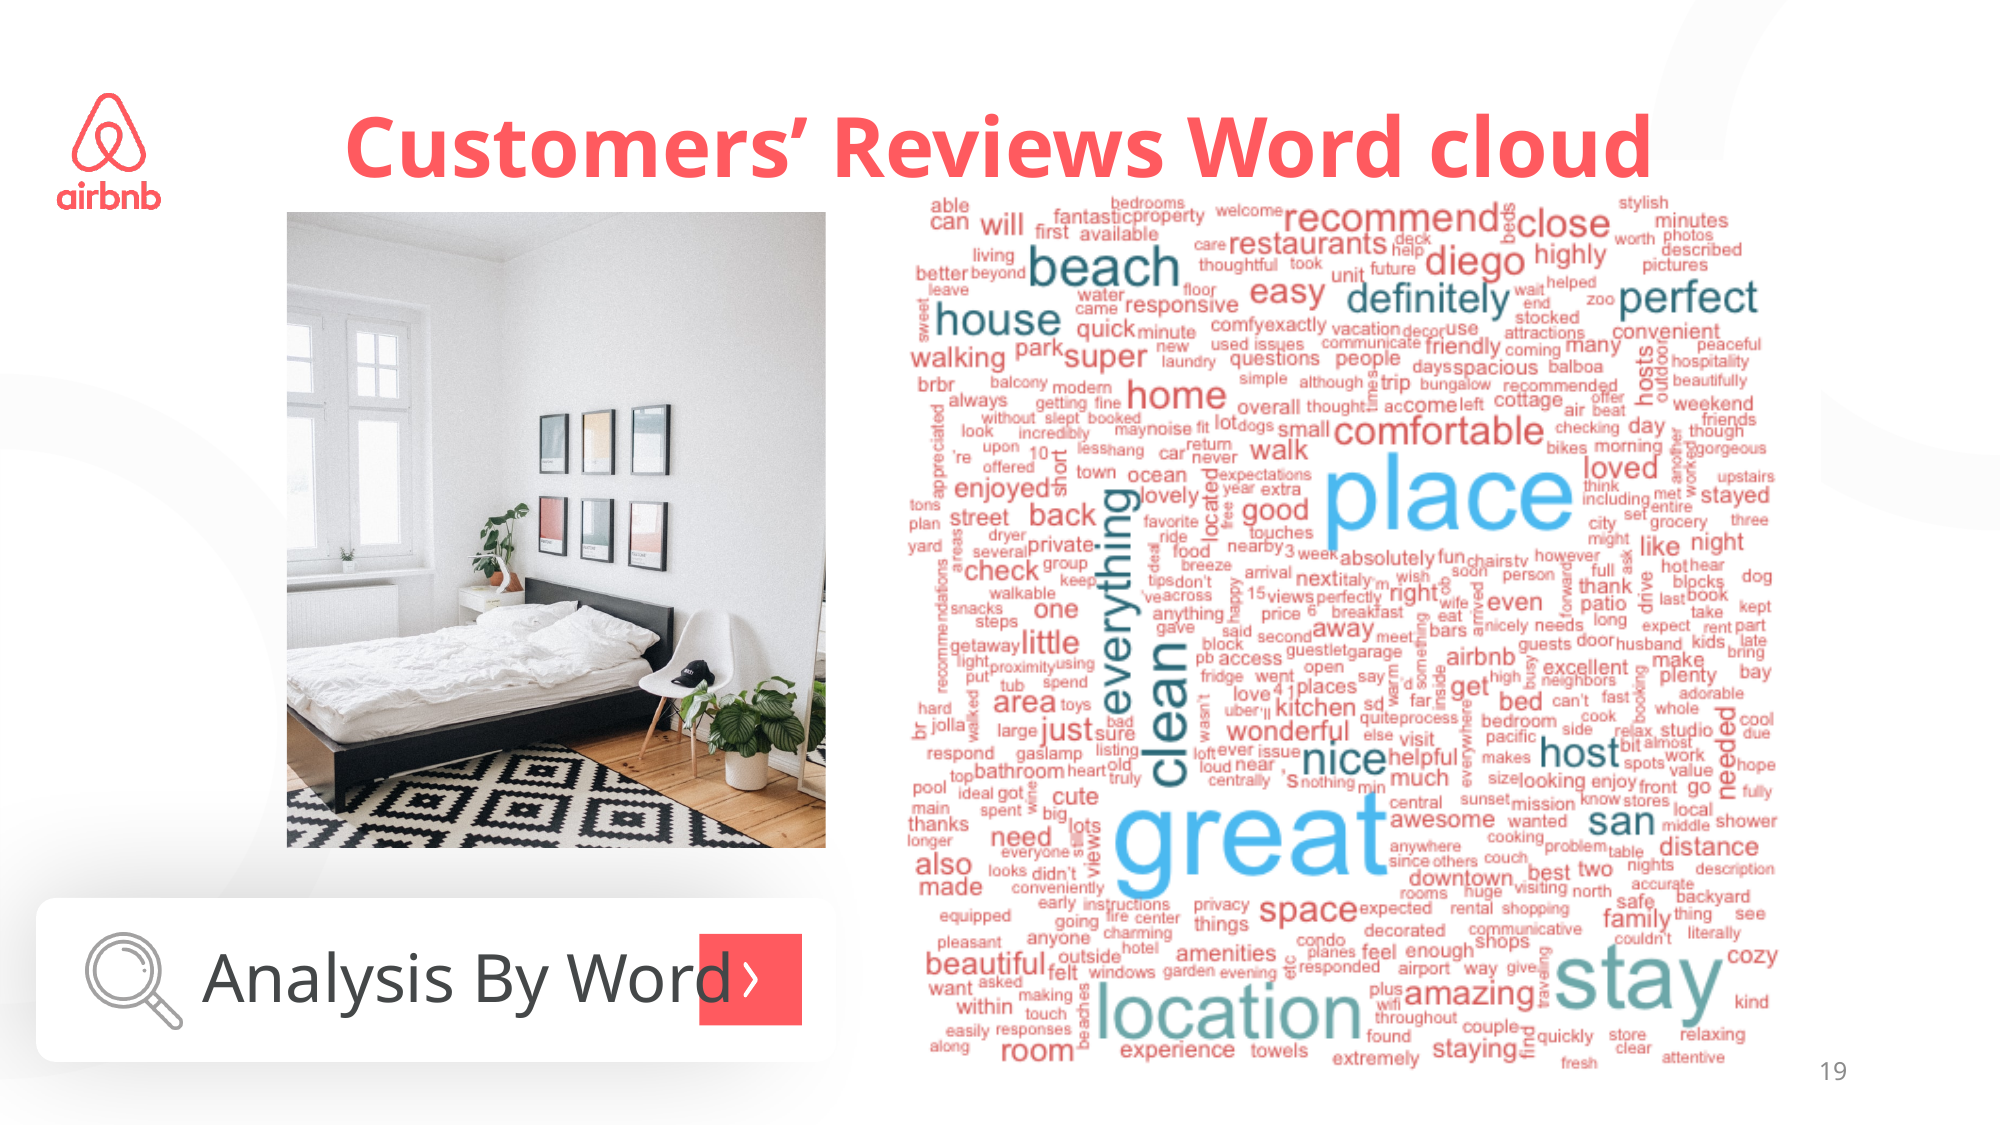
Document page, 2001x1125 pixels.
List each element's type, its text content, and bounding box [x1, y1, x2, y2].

slide_number 19 [1821, 1042, 1863, 1103]
picture [85, 932, 183, 1030]
picture [53, 91, 162, 211]
picture [286, 212, 826, 848]
picture [867, 160, 1821, 1103]
title Customers’ Reviews Word cloud [162, 89, 1838, 213]
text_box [36, 898, 837, 1062]
